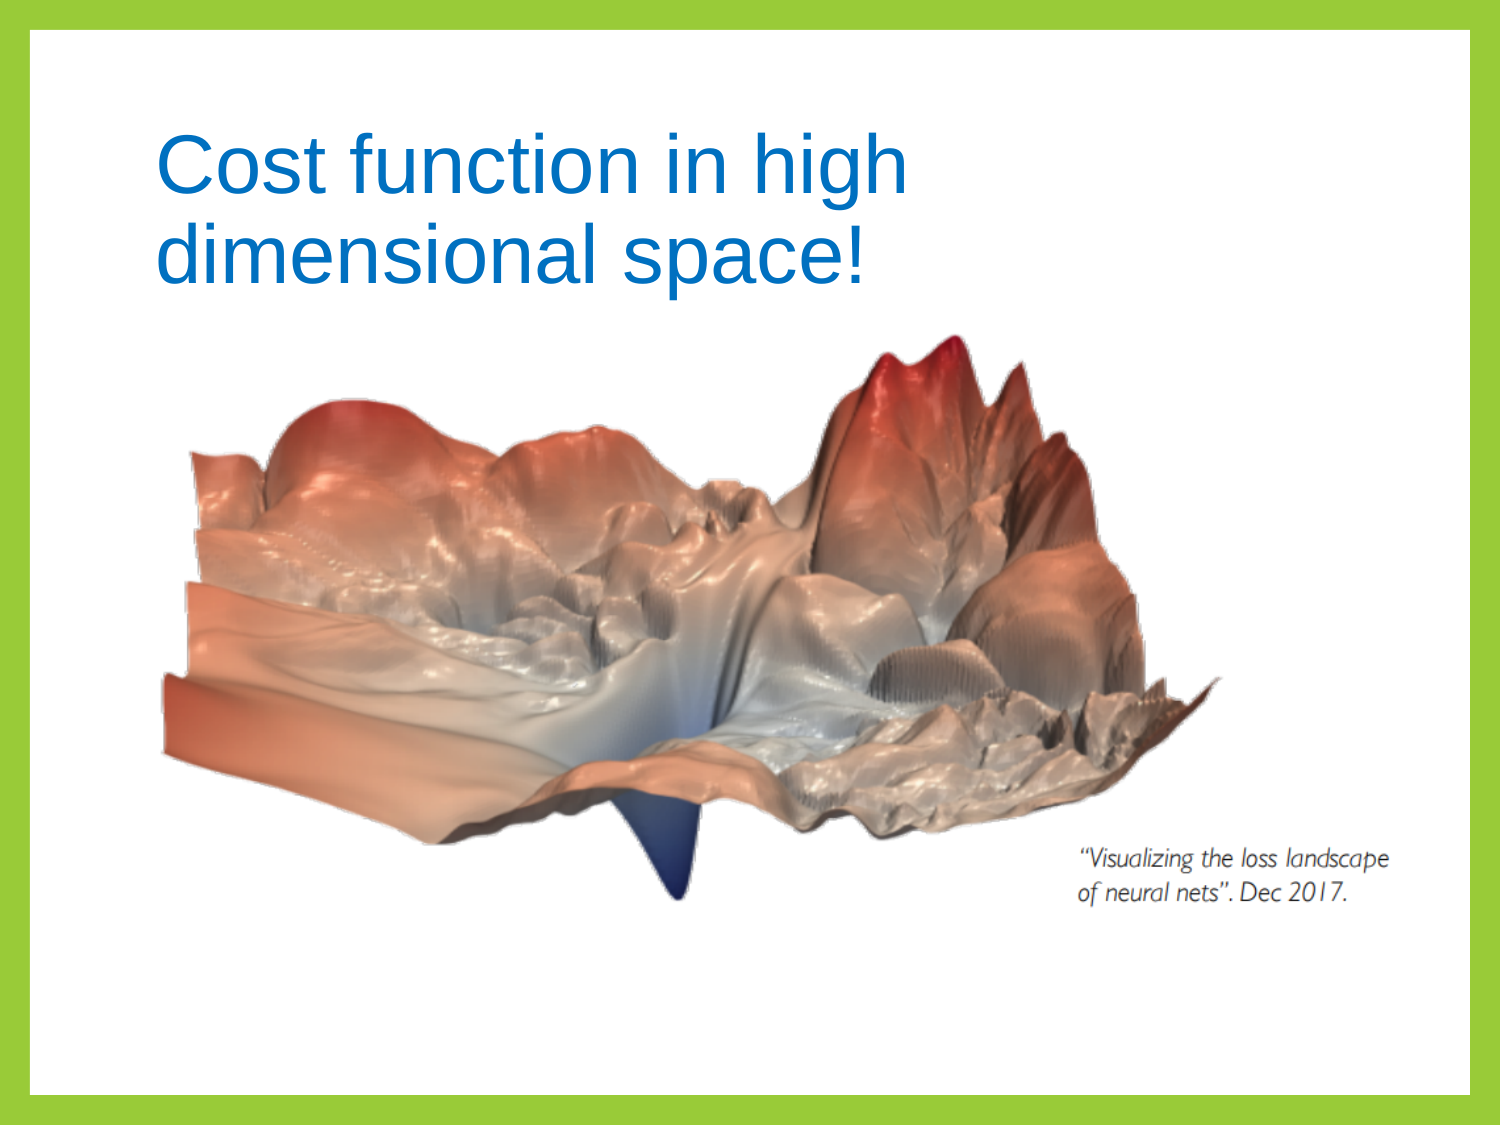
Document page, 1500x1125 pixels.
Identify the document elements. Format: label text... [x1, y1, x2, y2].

picture [102, 307, 1398, 913]
title Cost function in high dimensional space! [140, 99, 1356, 306]
